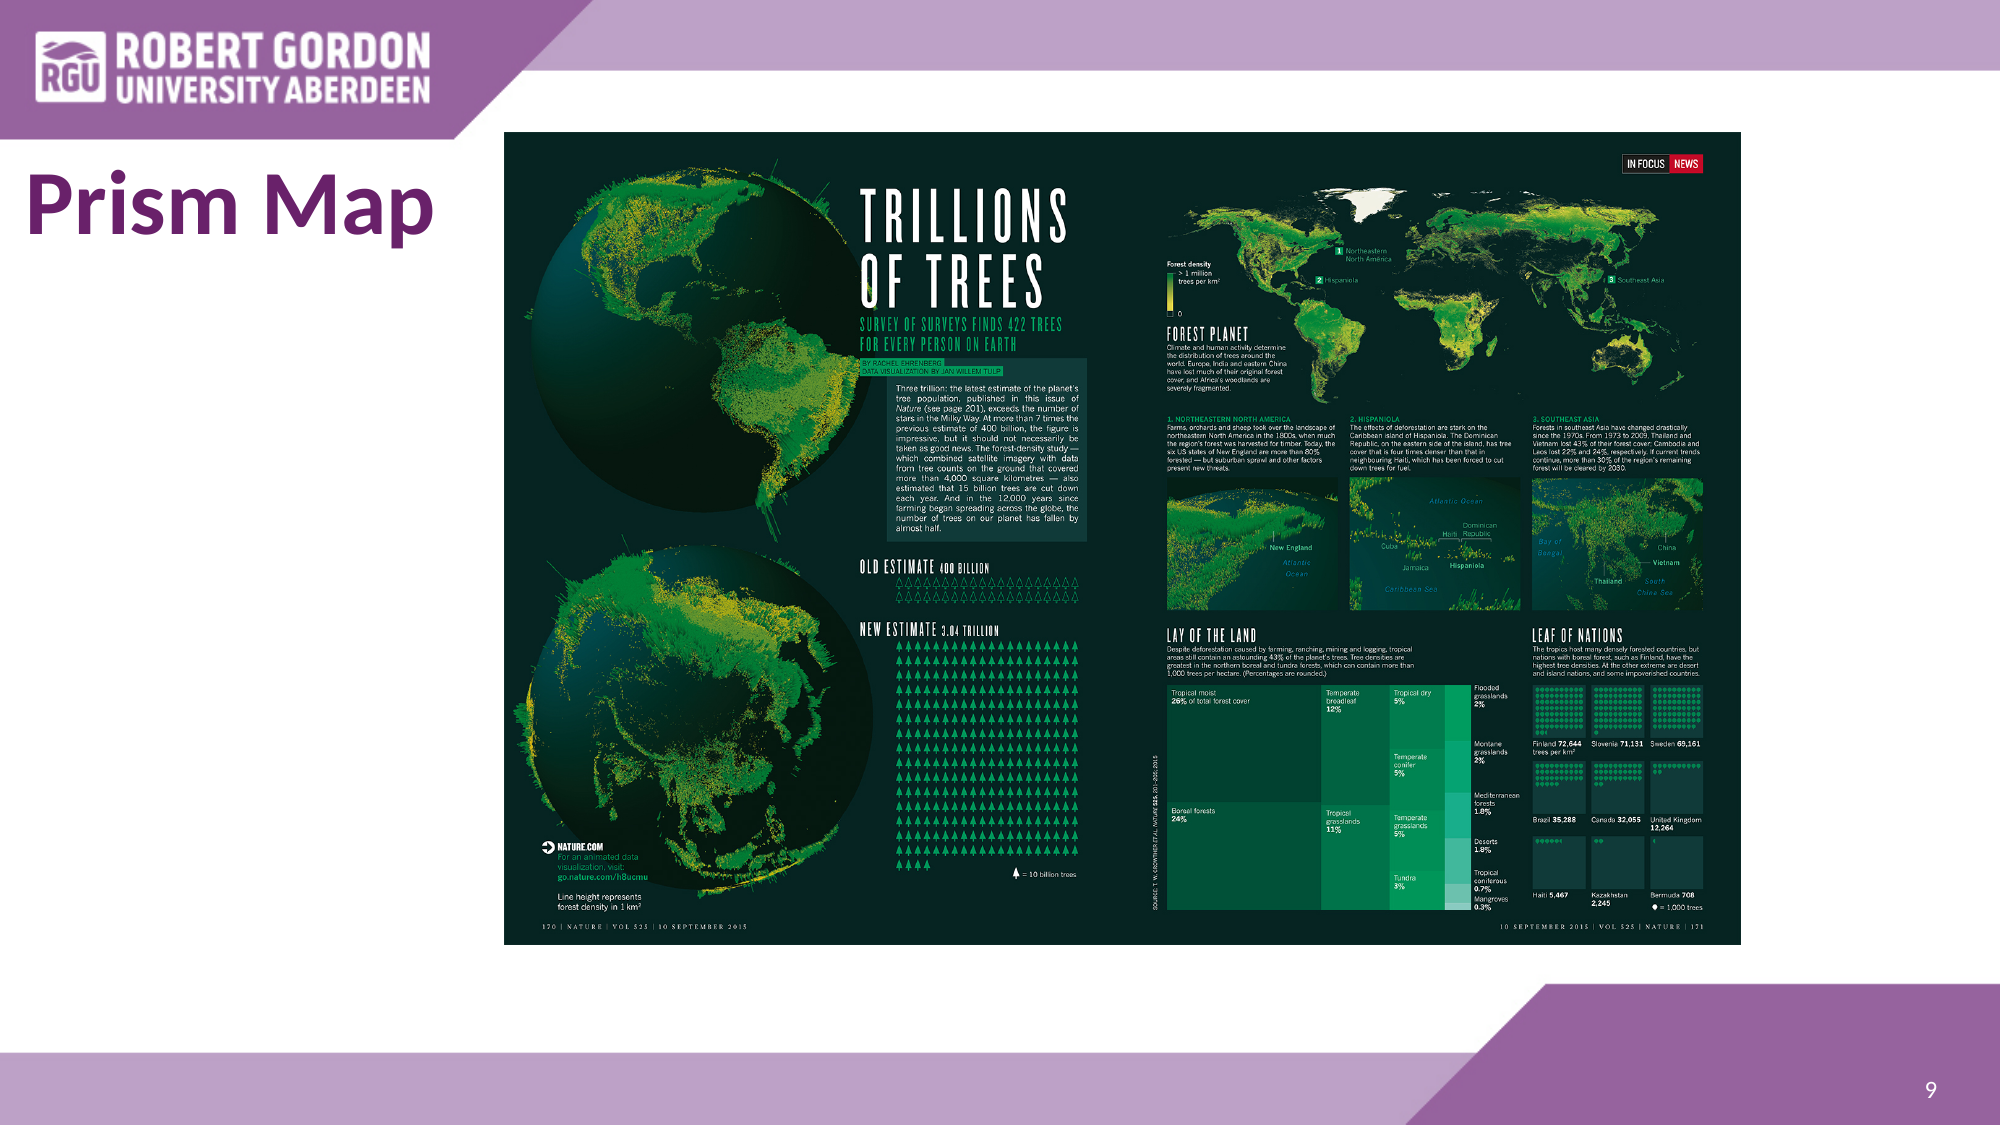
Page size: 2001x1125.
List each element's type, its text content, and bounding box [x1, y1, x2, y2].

title Prism Map [11, 148, 504, 273]
slide_number 9 [1731, 1058, 1953, 1119]
picture [0, 0, 2000, 1125]
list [504, 132, 1741, 945]
